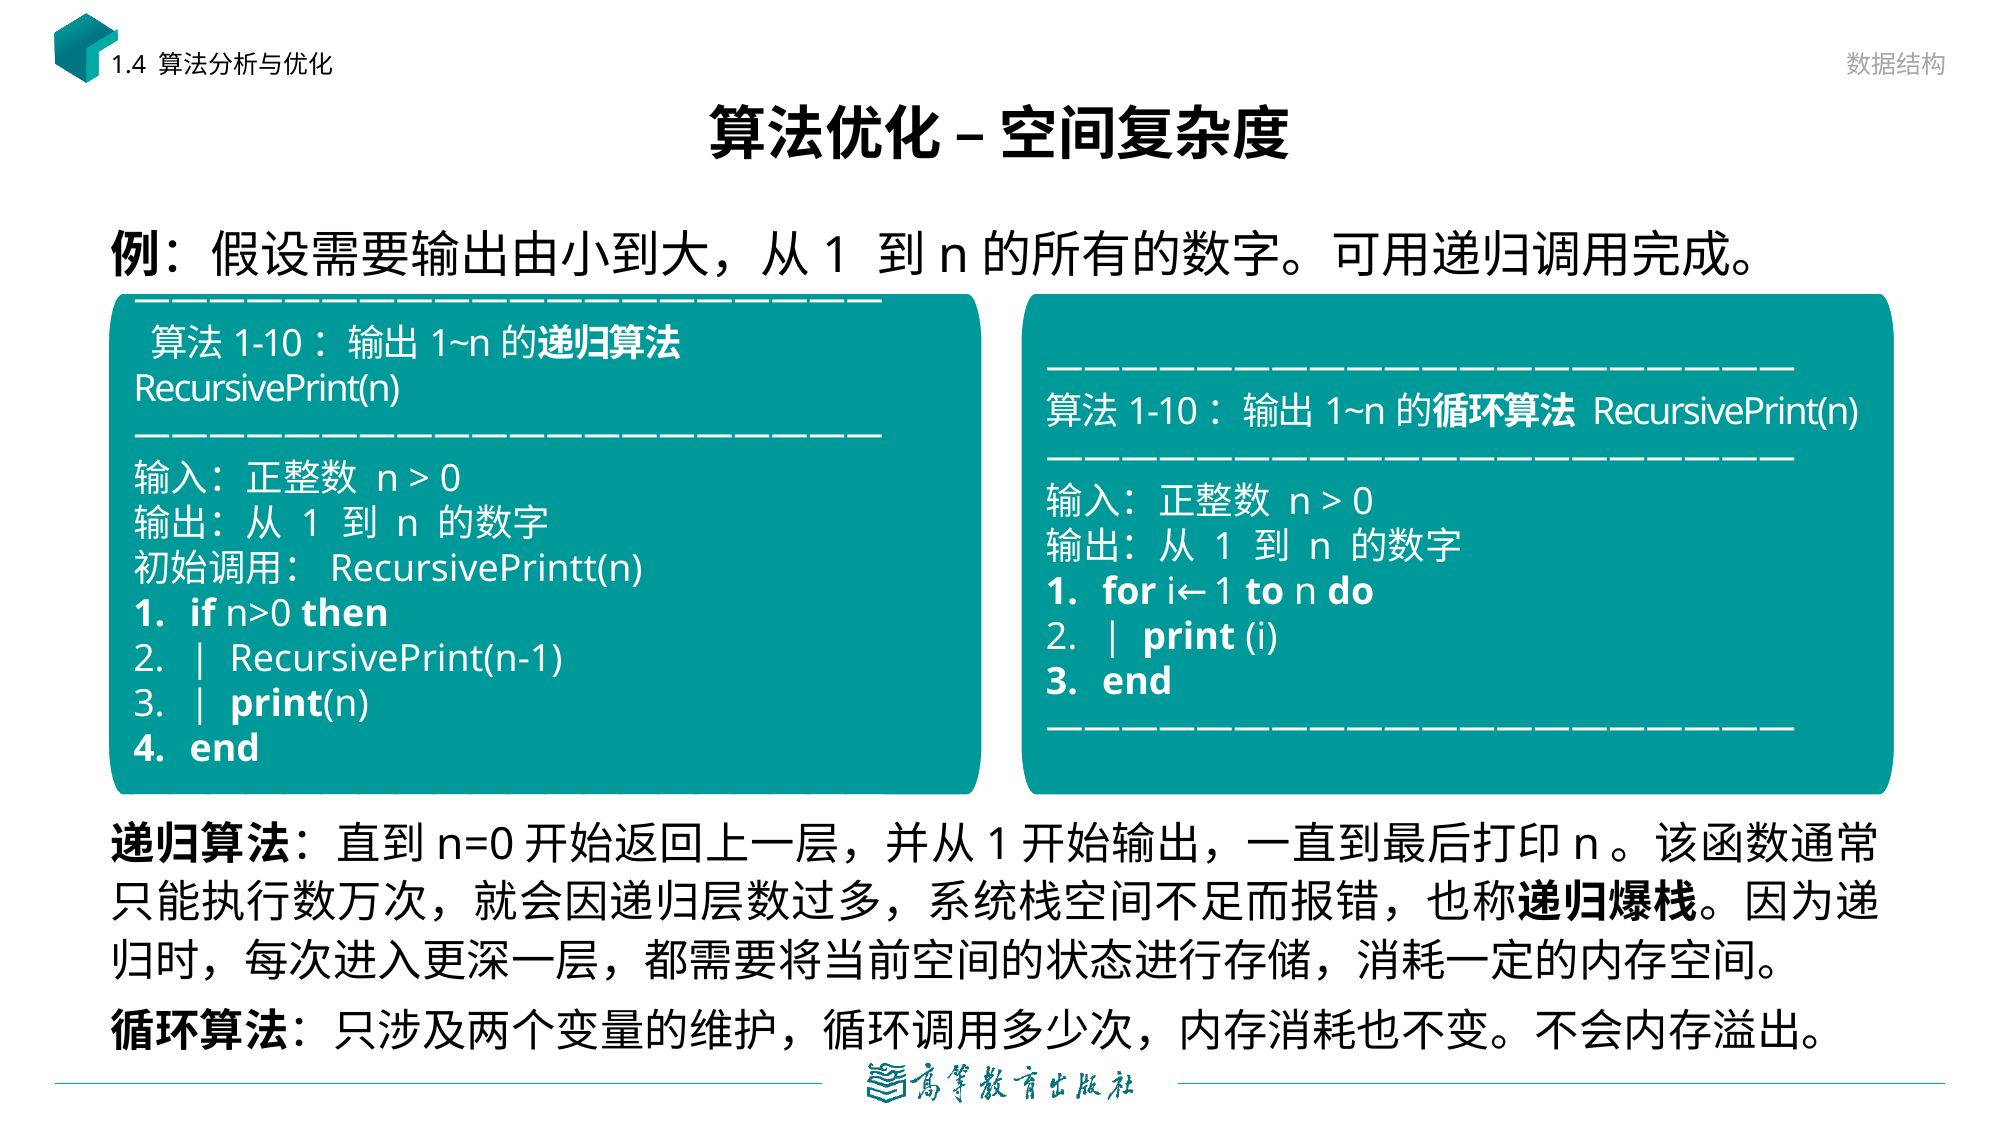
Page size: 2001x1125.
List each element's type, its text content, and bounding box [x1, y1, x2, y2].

text_box ———————————————————— 算法1-10：输出1~n的递归算法 RecursivePrint(n) ———————————————————— 输入：正整数 n > 0 输出：从 1 到 n 的数字 初始调用：RecursivePrintt(n) if n>0 then | RecursivePrint(n-1) | print(n) end ———————————————————— [106, 291, 984, 797]
picture [867, 1067, 1133, 1103]
text_box ———————————————————— 算法1-10：输出1~n的循环算法 RecursivePrint(n) ———————————————————— 输入：正整数 n > 0 输出：从 1 到 n 的数字 for i←1 to n do | print (i) end ———————————————————— [1019, 291, 1896, 797]
title 算法优化 – 空间复杂度 [137, 92, 1863, 178]
list 数据结构 [1115, 32, 1962, 86]
text_box 递归算法：直到n=0开始返回上一层，并从1开始输出，一直到最后打印n。该函数通常只能执行数万次，就会因递归层数过多，系统栈空间不足而报错，也称递归爆栈。因为递归时，每次进入更深一层，都需要将当前空间的状态进行存储，消耗一定的内存空间。 循环算法：只涉及两个变量的维护，循环调用多少次，内存消耗也不变。不会内存溢出。 [95, 801, 1895, 1067]
subtitle 1.4 算法分析与优化 [95, 44, 894, 99]
list 例：假设需要输出由小到大，从1 到n的所有的数字。可用递归调用完成。 [95, 209, 1916, 369]
